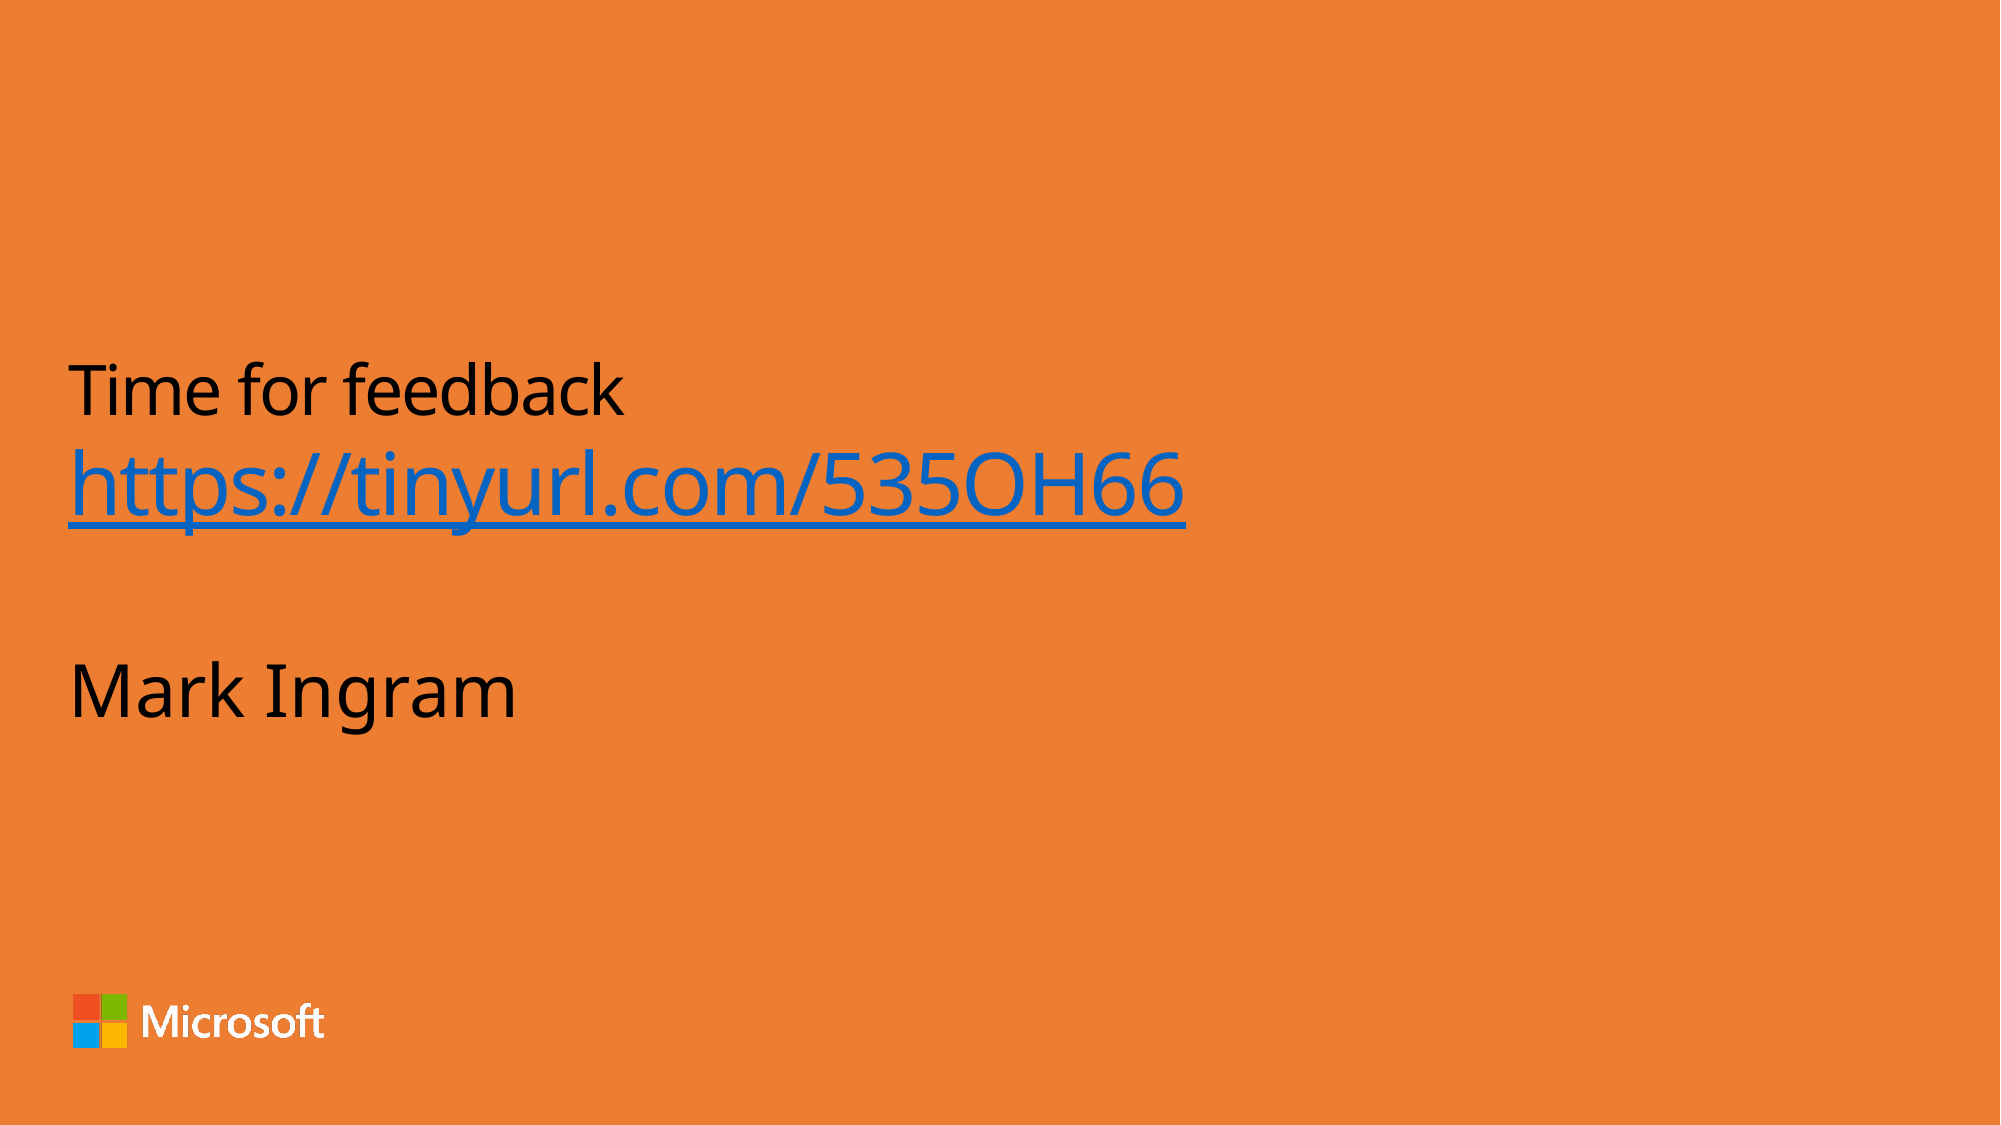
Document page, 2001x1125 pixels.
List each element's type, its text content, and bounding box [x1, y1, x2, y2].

picture [73, 994, 324, 1048]
list Mark Ingram [44, 636, 1074, 931]
title Time for feedback https://tinyurl.com/535OH66 [44, 340, 1662, 636]
